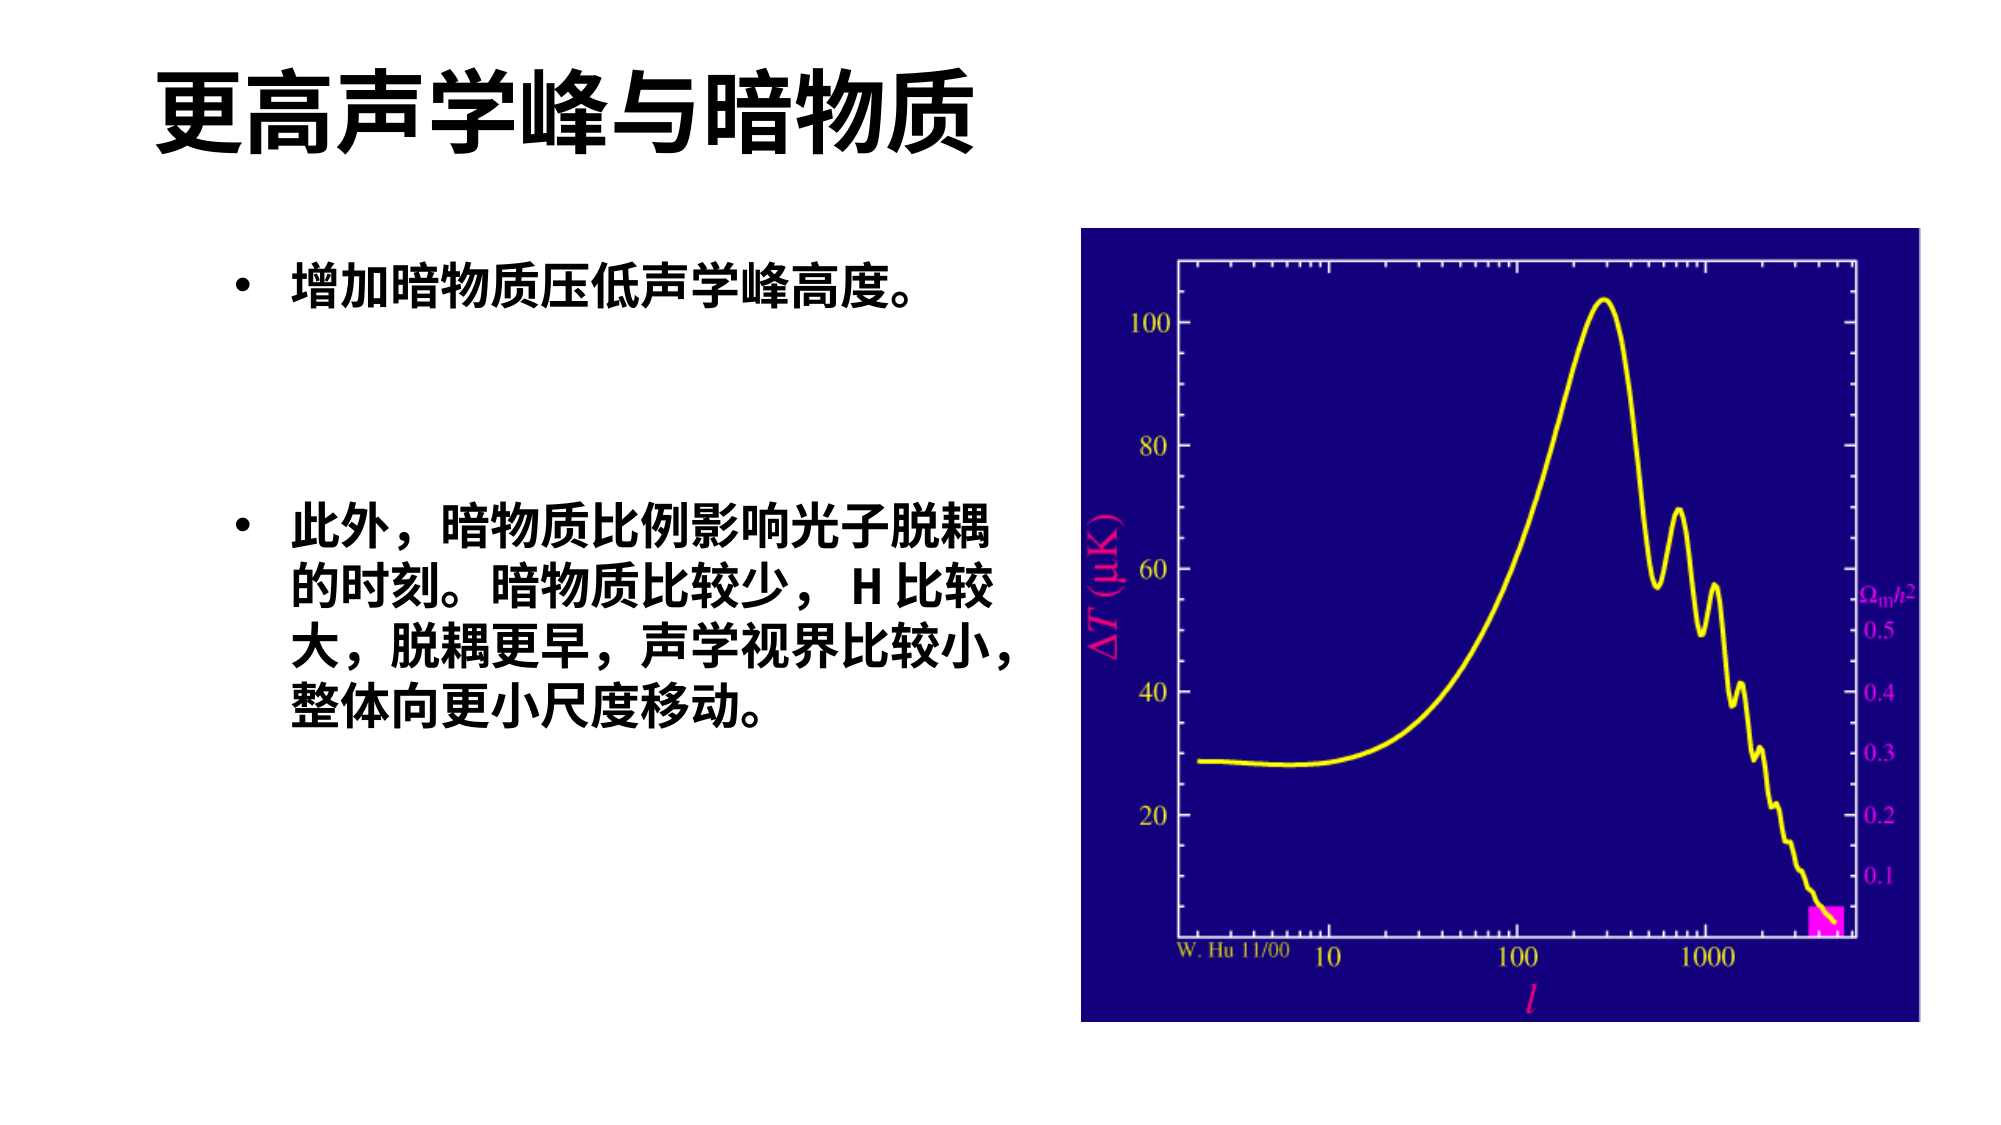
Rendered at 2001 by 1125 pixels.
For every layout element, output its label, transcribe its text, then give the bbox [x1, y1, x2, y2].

picture [1081, 228, 1921, 1022]
text_box 更高声学峰与暗物质 [137, 59, 1863, 278]
text_box 增加暗物质压低声学峰高度。 此外，暗物质比例影响光子脱耦的时刻。暗物质比较少，H比较大，脱耦更早，声学视界比较小，整体向更小尺度移动。 [219, 247, 1039, 742]
